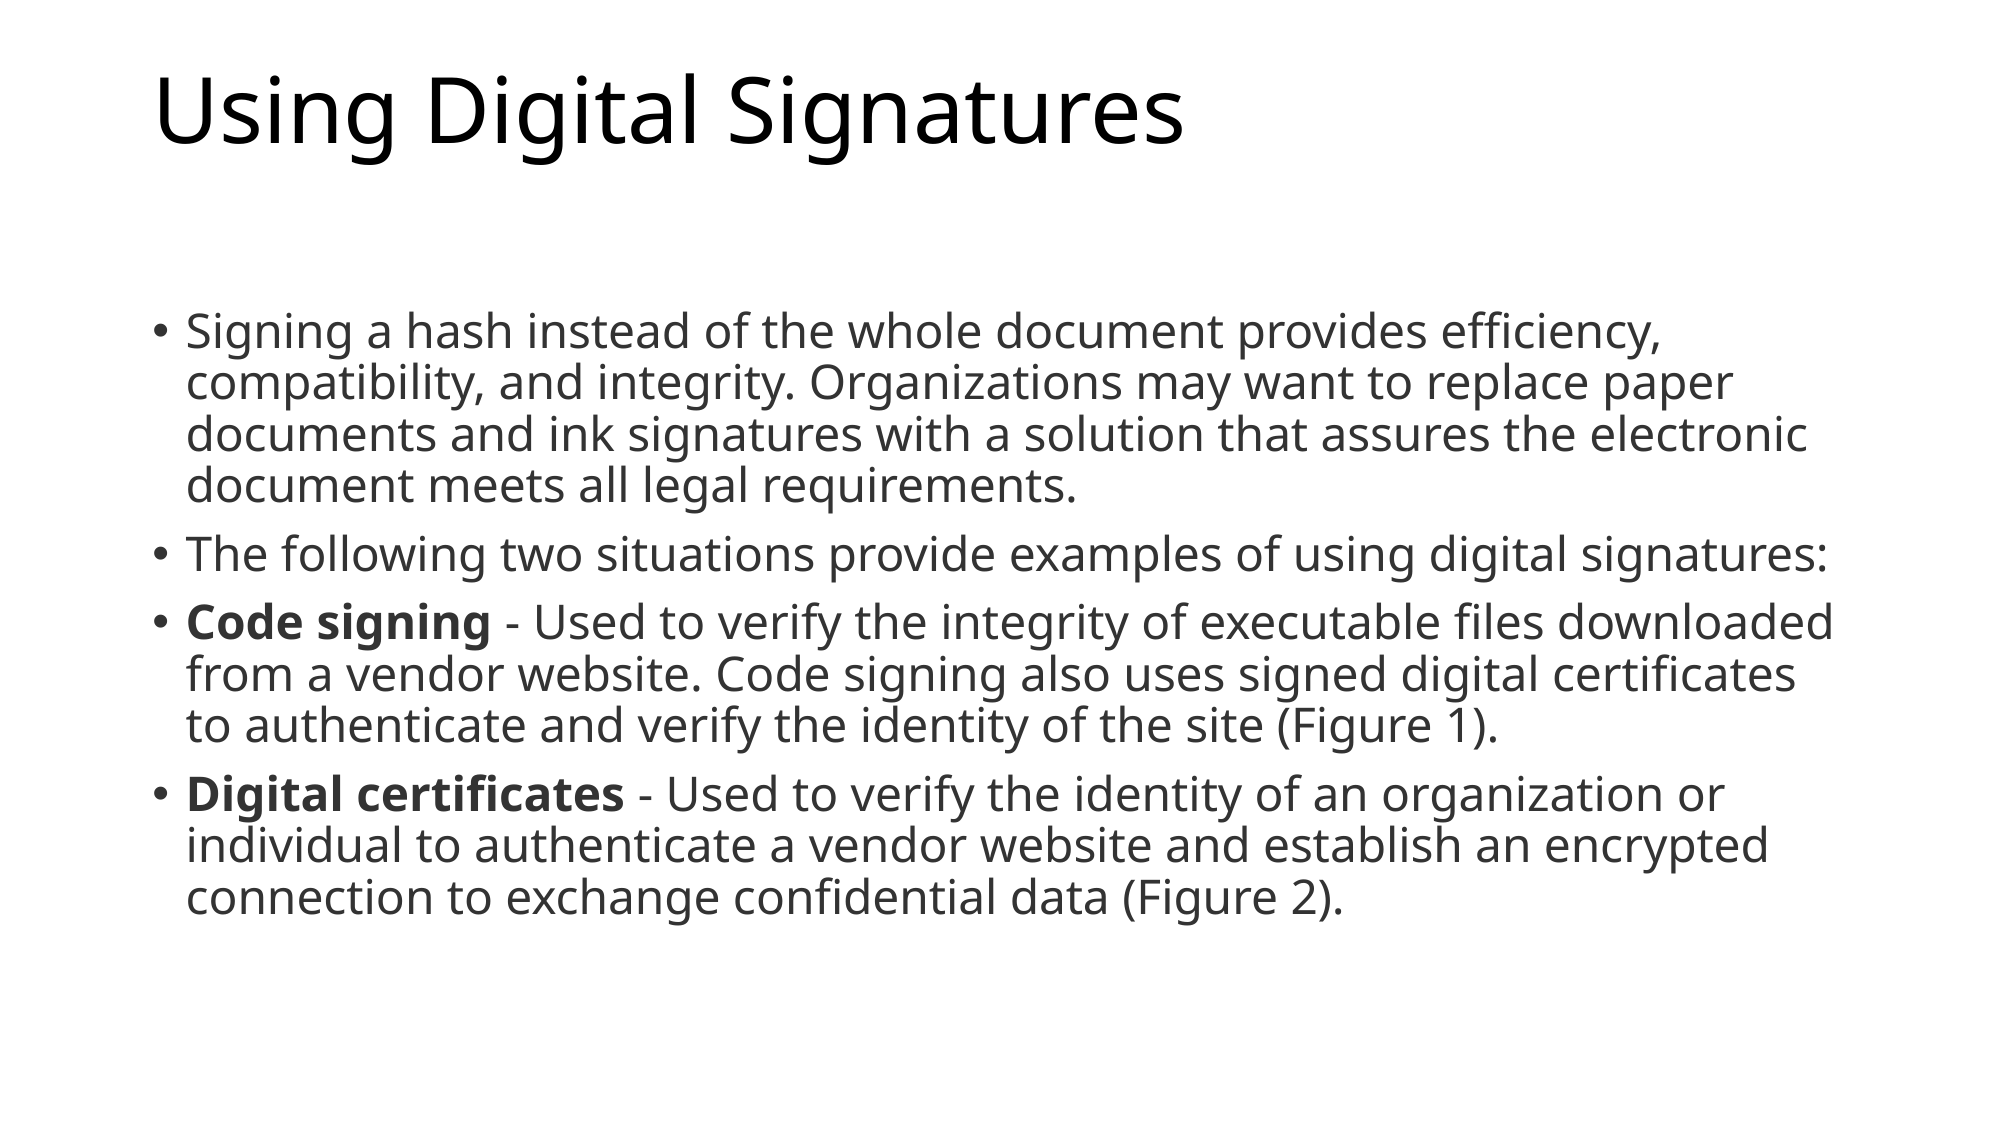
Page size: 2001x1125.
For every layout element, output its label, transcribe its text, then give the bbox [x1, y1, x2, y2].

title Using Digital Signatures [137, 59, 1863, 278]
list Signing a hash instead of the whole document provides efficiency, compatibility, and integrity. Organizations may want to replace paper documents and ink signatures with a solution that assures the electronic document meets all legal requirements. The following two situations provide examples of using digital signatures: Code signing - Used to verify the integrity of executable files downloaded from a vendor website. Code signing also uses signed digital certificates to authenticate and verify the identity of the site (Figure 1). Digital certificates - Used to verify the identity of an organization or individual to authenticate a vendor website and establish an encrypted connection to exchange confidential data (Figure 2). [137, 299, 1863, 1014]
